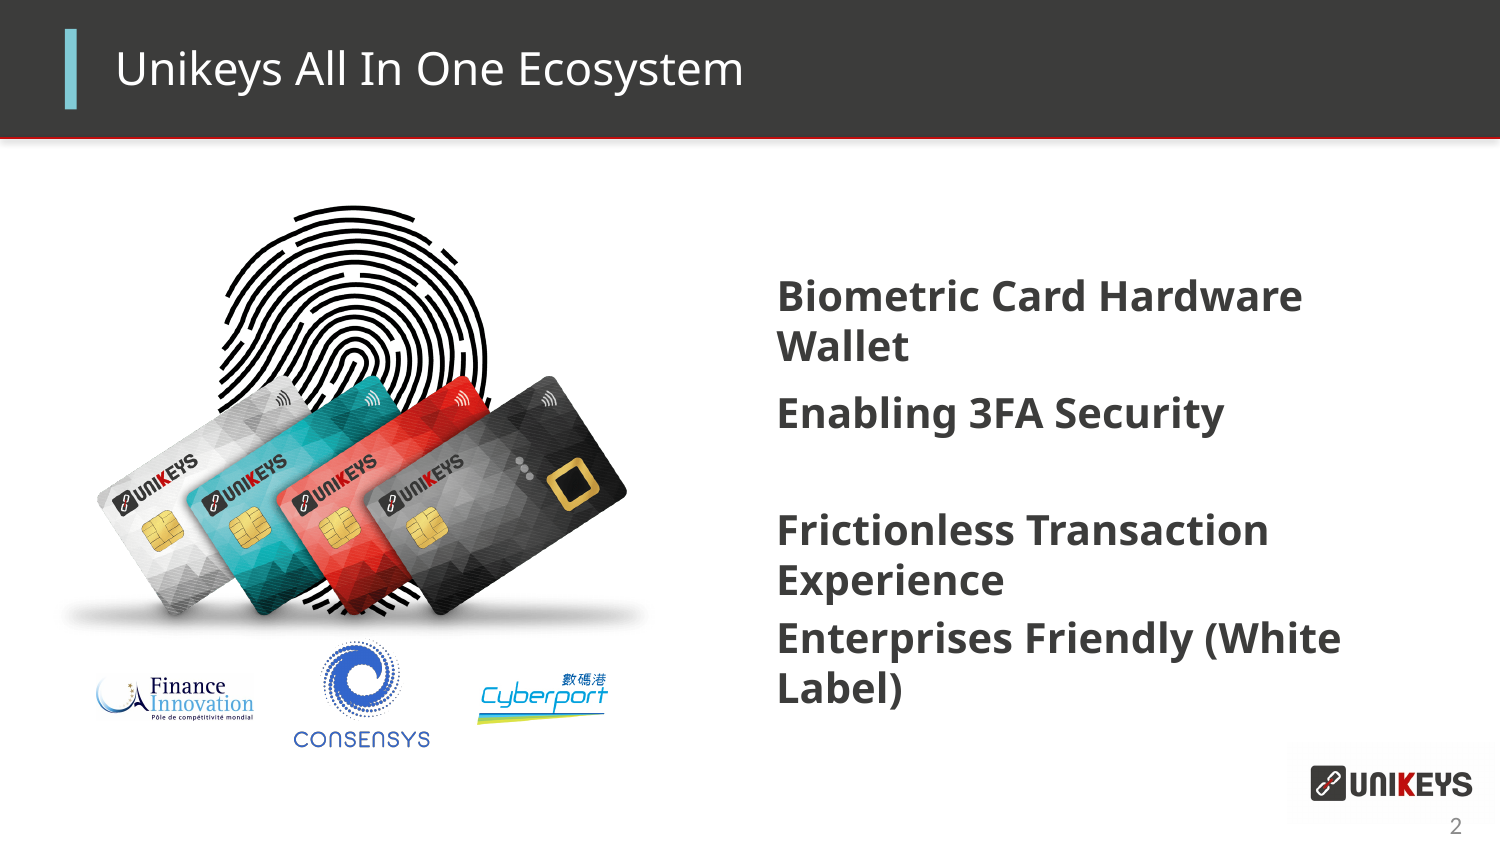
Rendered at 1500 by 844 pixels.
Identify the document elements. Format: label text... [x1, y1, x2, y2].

picture [96, 673, 255, 721]
text_box Unikeys All In One Ecosystem [100, 32, 1341, 102]
text_box Enterprises Friendly (White Label) [761, 611, 1400, 719]
text_box Enabling 3FA Security [761, 379, 1382, 444]
picture [52, 161, 657, 753]
text_box Frictionless Transaction Experience [761, 496, 1400, 611]
picture [1287, 742, 1495, 824]
picture [474, 665, 609, 732]
text_box Biometric Card Hardware Wallet [761, 262, 1365, 377]
slide_number 2 [1139, 802, 1478, 844]
